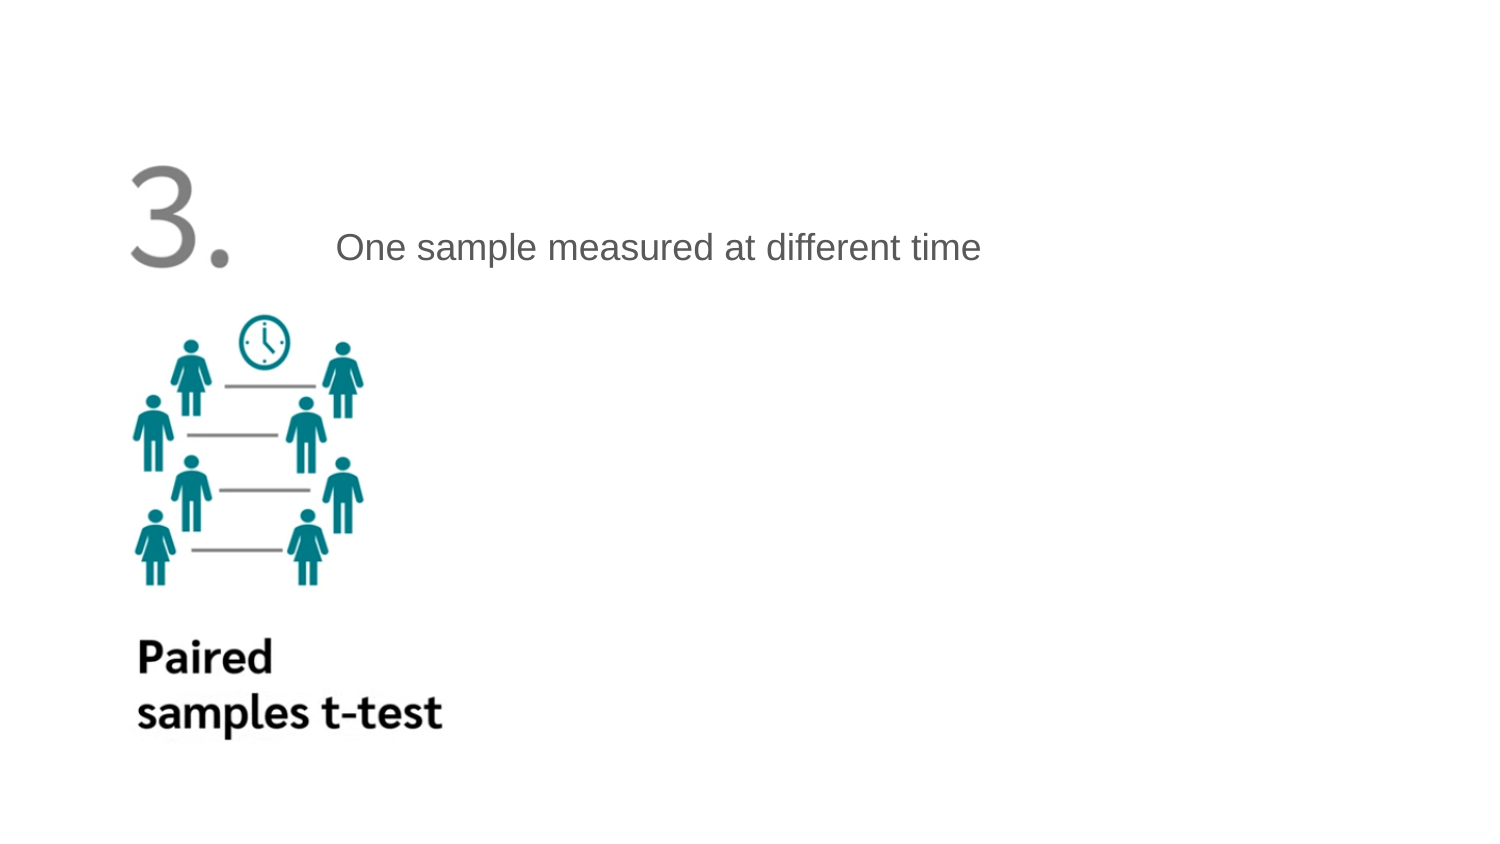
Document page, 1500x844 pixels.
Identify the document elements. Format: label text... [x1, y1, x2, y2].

picture [61, 137, 467, 765]
text_box One sample measured at different time [471, 207, 1256, 283]
